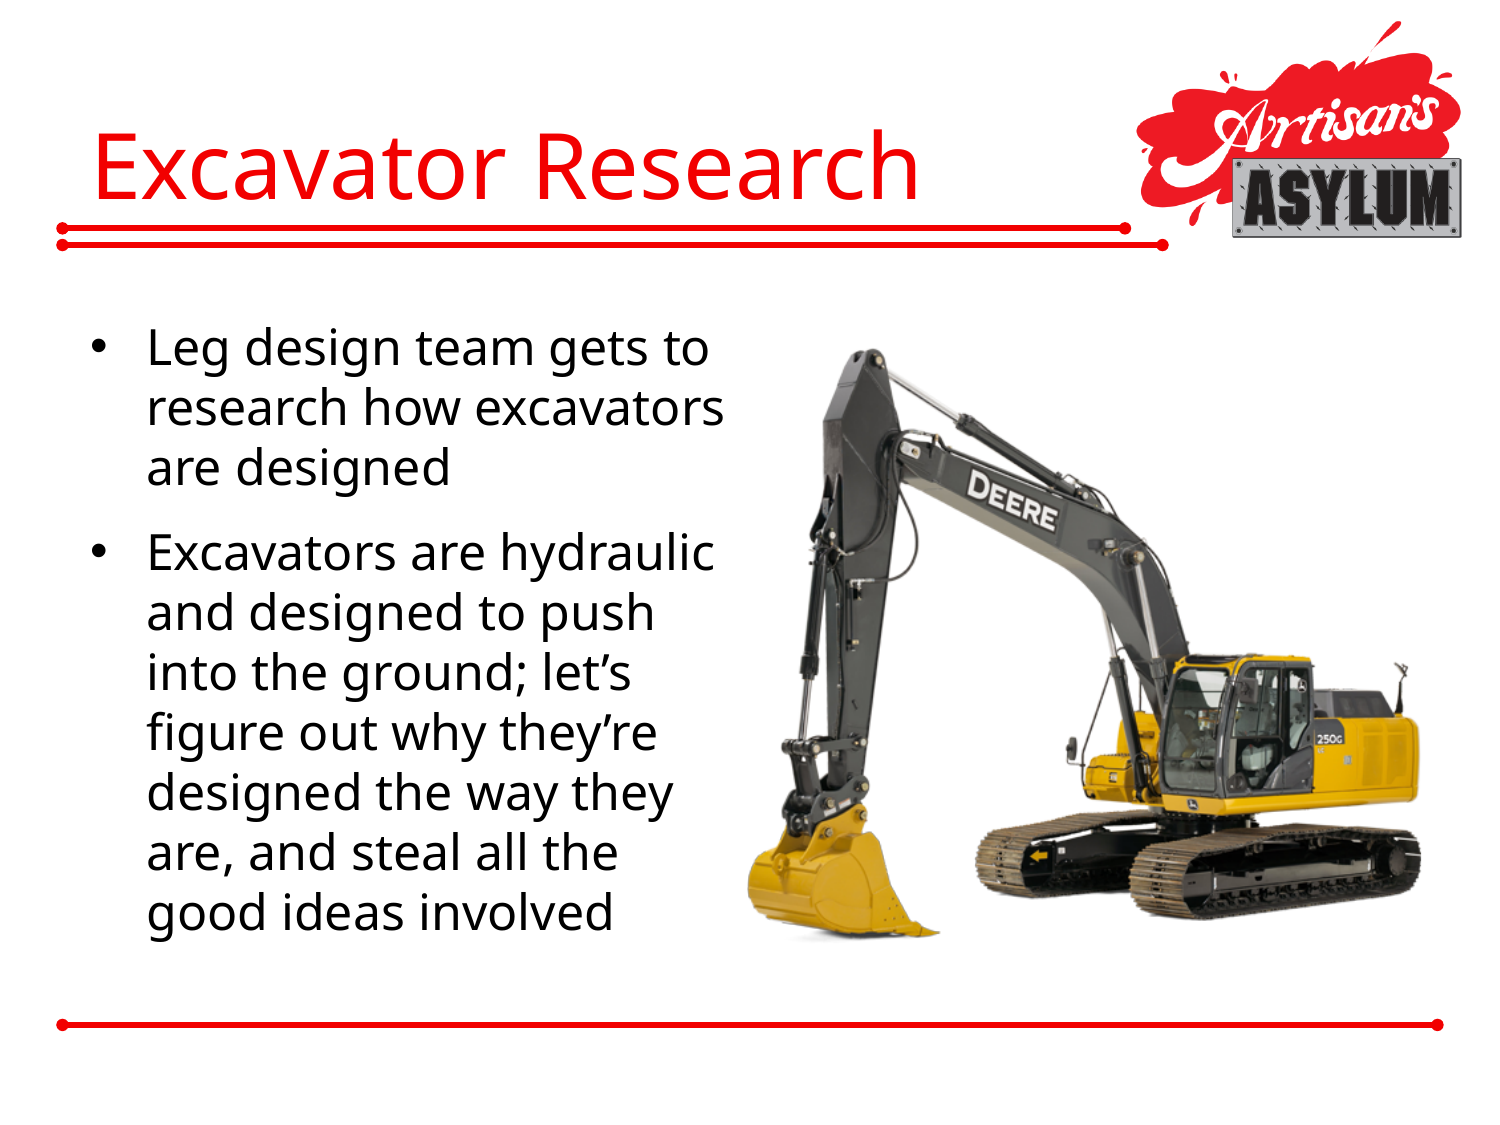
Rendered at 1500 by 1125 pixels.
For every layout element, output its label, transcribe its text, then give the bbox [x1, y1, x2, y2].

title Excavator Research [74, 37, 1113, 226]
picture [1125, 11, 1475, 250]
list Leg design team gets to research how excavators are designed Excavators are hydraulic and designed to push into the ground; let’s figure out why they’re designed the way they are, and steal all the good ideas involved [74, 249, 751, 1006]
picture [737, 337, 1451, 951]
